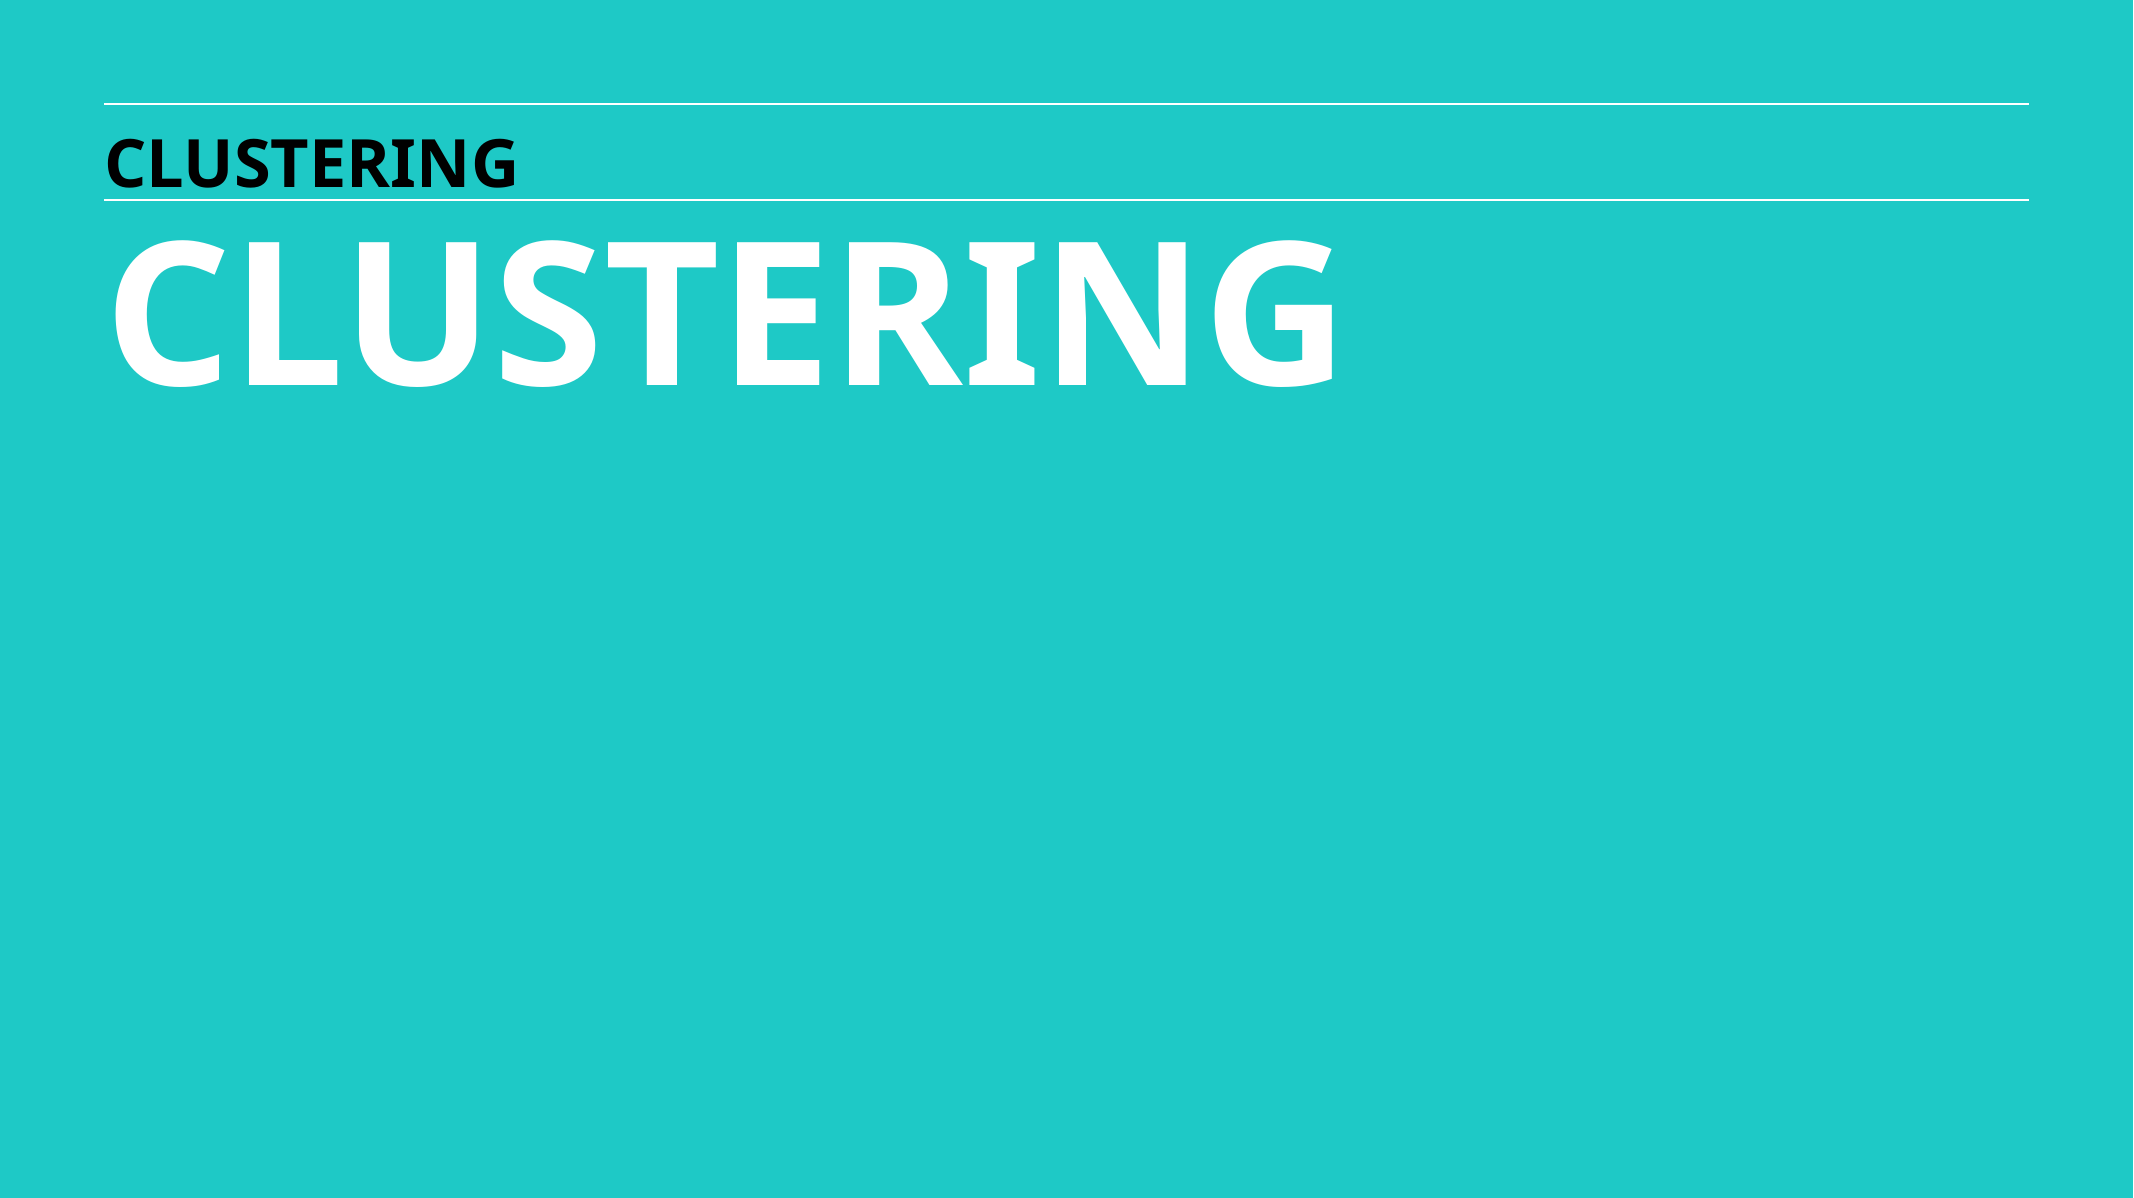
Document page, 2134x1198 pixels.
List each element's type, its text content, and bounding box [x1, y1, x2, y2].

text_box CLUSTERING [104, 120, 2030, 192]
text_box CLUSTERING [104, 241, 2030, 703]
